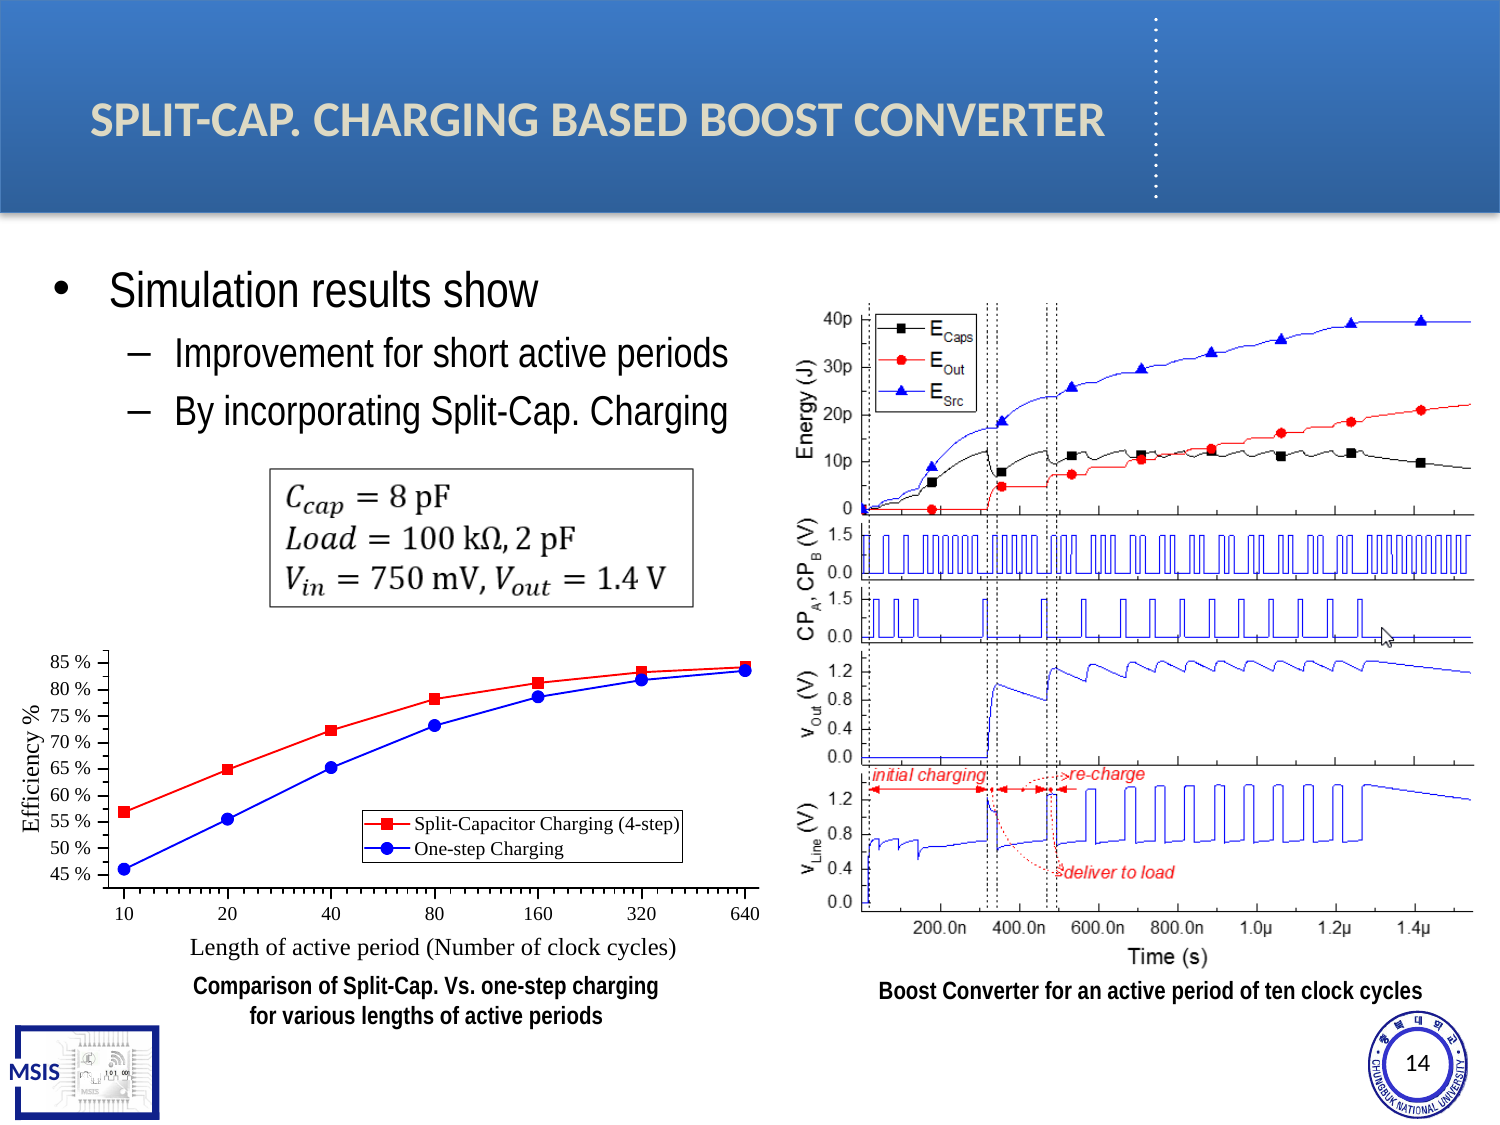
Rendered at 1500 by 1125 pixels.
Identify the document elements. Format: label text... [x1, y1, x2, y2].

picture [1368, 1076, 1409, 1119]
title Split-Cap. Charging Based Boost Converter [75, 45, 1150, 188]
picture [1432, 1011, 1468, 1062]
picture [1426, 1068, 1468, 1119]
text_box Boost Converter for an active period of ten clock cycles [863, 984, 1439, 1012]
picture [1371, 1013, 1464, 1116]
list Simulation results show Improvement for short active periods By incorporating Split-Cap. Charging [37, 249, 1388, 993]
picture [1368, 1012, 1403, 1054]
text_box Comparison of Split-Cap. Vs. one-step charging for various lengths of active periods [178, 971, 675, 1038]
picture [780, 303, 1484, 976]
picture [46, 1032, 152, 1112]
picture [12, 649, 765, 962]
picture [262, 462, 700, 615]
